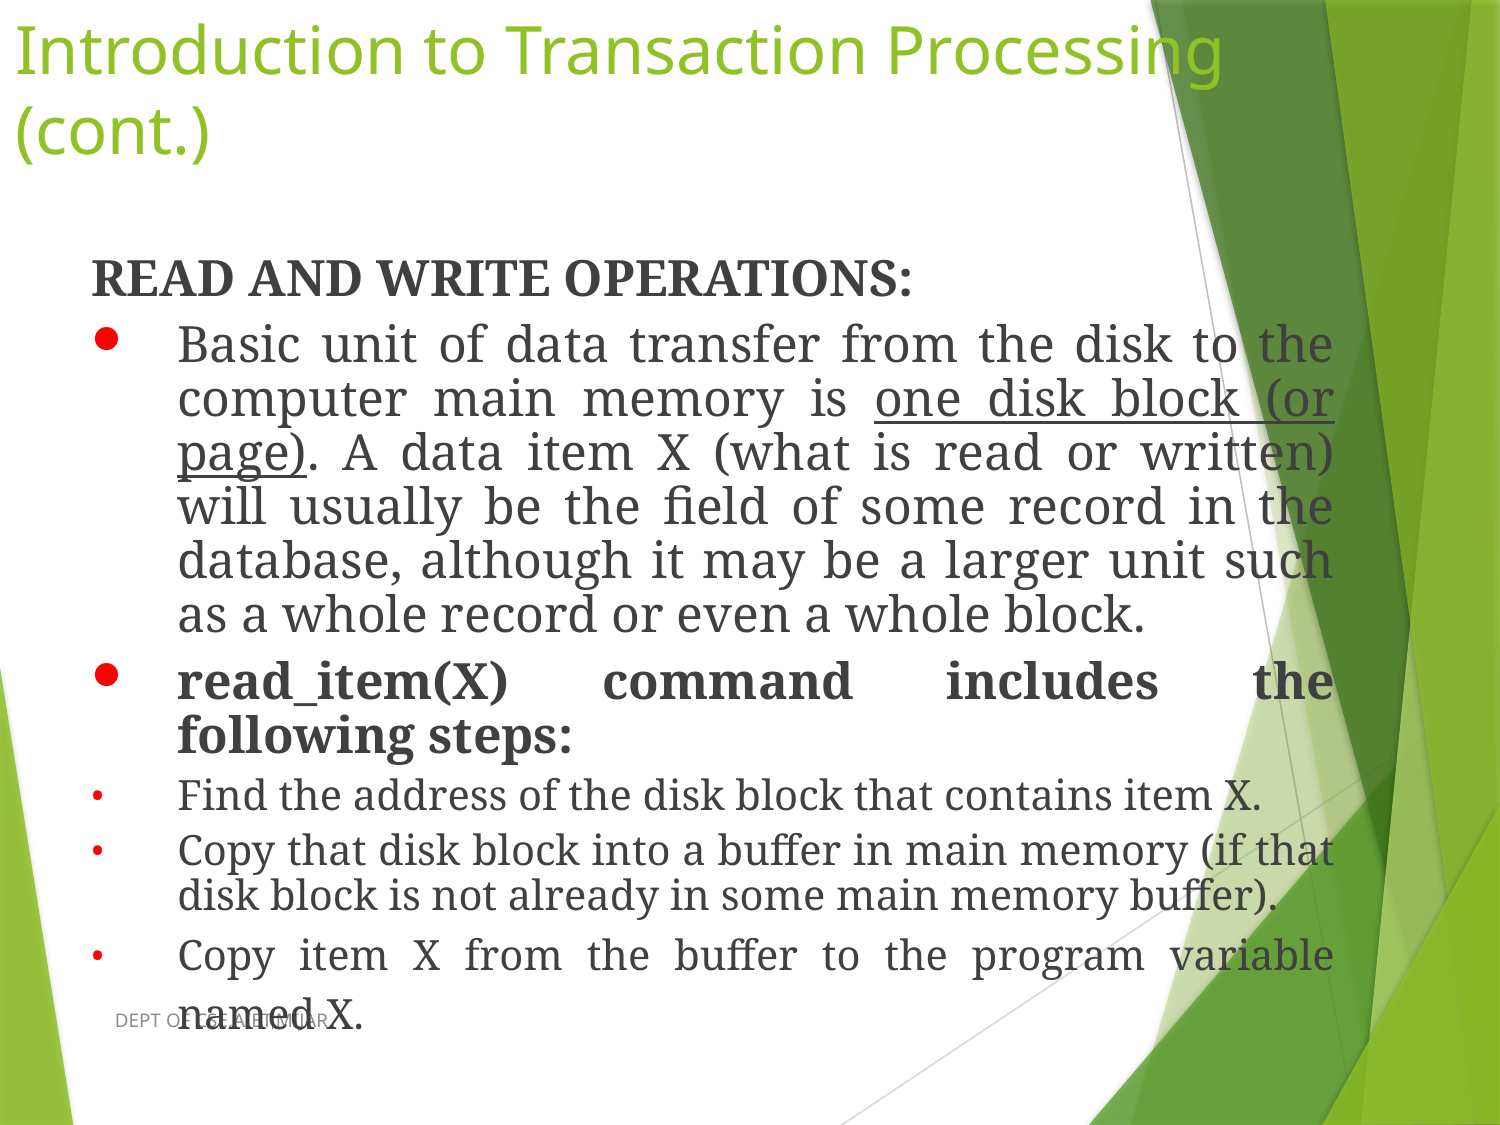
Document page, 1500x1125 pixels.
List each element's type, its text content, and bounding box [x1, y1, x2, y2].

list READ AND WRITE OPERATIONS: Basic unit of data transfer from the disk to the computer main memory is one disk block (or page). A data item X (what is read or written) will usually be the field of some record in the database, although it may be a larger unit such as a whole record or even a whole block. read_item(X) command includes the following steps: Find the address of the disk block that contains item X. Copy that disk block into a buffer in main memory (if that disk block is not already in some main memory buffer). Copy item X from the buffer to the program variable named X. [75, 245, 1350, 1050]
footer DEPT OF CSE,AIET,MIJAR [99, 991, 859, 1051]
title Introduction to Transaction Processing (cont.) [0, 0, 1425, 188]
